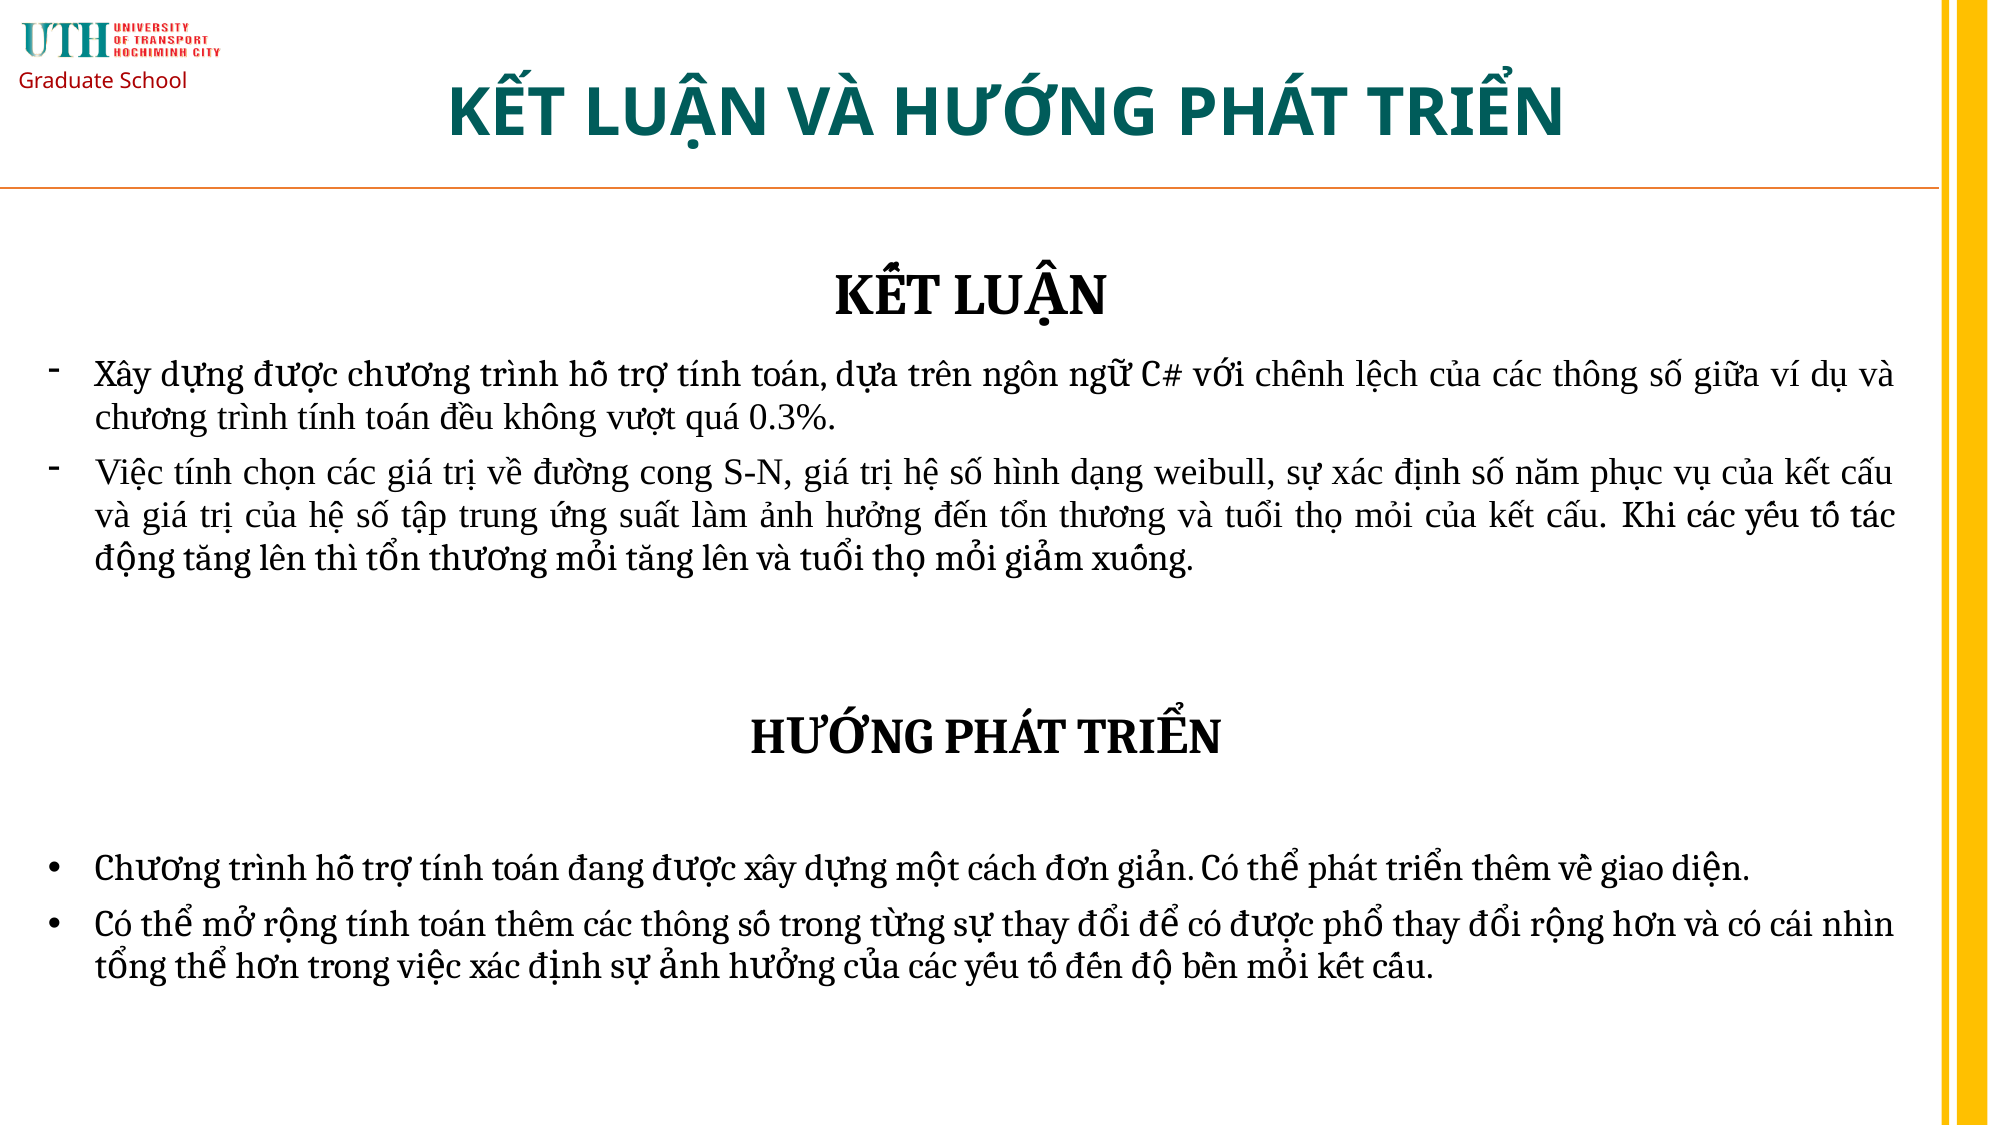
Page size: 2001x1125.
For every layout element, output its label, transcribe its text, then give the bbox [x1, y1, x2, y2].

text_box KẾT LUẬN [71, 198, 1872, 334]
title KẾT LUẬN VÀ HƯỚNG PHÁT TRIỂN [151, 59, 1863, 169]
text_box Graduate School [0, 59, 151, 101]
text_box HƯỚNG PHÁT TRIỂN Chương trình hỗ trợ tính toán đang được xây dựng một cách đơn giản. Có thể phát triển thêm về giao diện. Có thể mở rộng tính toán thêm các thông số trong từng sự thay đổi để có được phổ thay đổi rộng hơn và có cái nhìn tổng thể hơn trong việc xác định sự ảnh hưởng của các yếu tố đến độ bền mỏi kết cấu. [33, 700, 1911, 1106]
text_box Xây dựng được chương trình hỗ trợ tính toán, dựa trên ngôn ngữ C# với chênh lệch của các thông số giữa ví dụ và chương trình tính toán đều không vượt quá 0.3%. Việc tính chọn các giá trị về đường cong S-N, giá trị hệ số hình dạng weibull, sự xác định số năm phục vụ của kết cấu và giá trị của hệ số tập trung ứng suất làm ảnh hưởng đến tổn thương và tuổi thọ mỏi của kết cấu. Khi các yếu tố tác động tăng lên thì tổn thương mỏi tăng lên và tuổi thọ mỏi giảm xuống. [33, 345, 1911, 697]
picture [15, 16, 229, 59]
